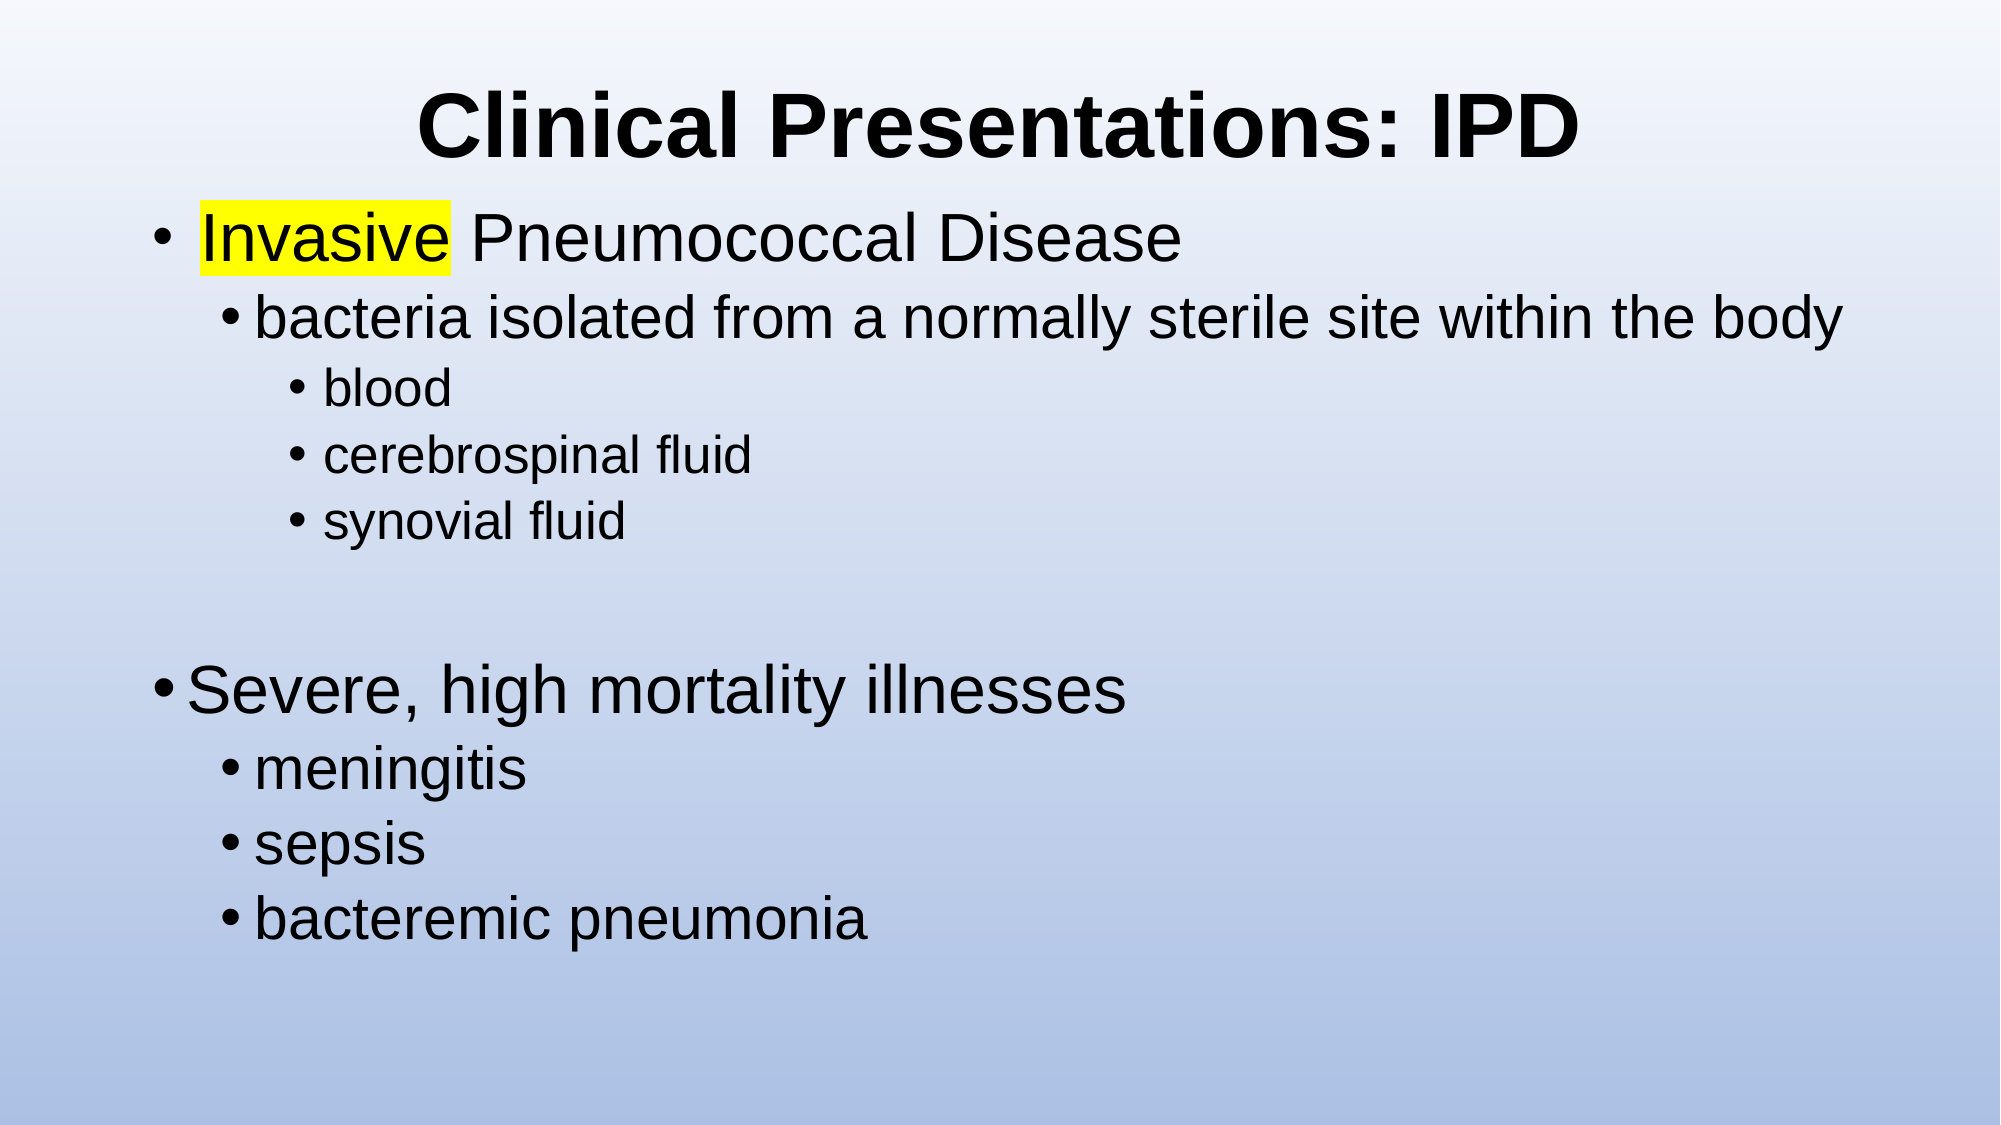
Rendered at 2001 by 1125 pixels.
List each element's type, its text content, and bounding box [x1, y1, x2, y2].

list Invasive Pneumococcal Disease bacteria isolated from a normally sterile site within the body blood cerebrospinal fluid synovial fluid Severe, high mortality illnesses meningitis sepsis bacteremic pneumonia [137, 195, 1863, 1014]
title Clinical Presentations: IPD [137, 59, 1863, 195]
